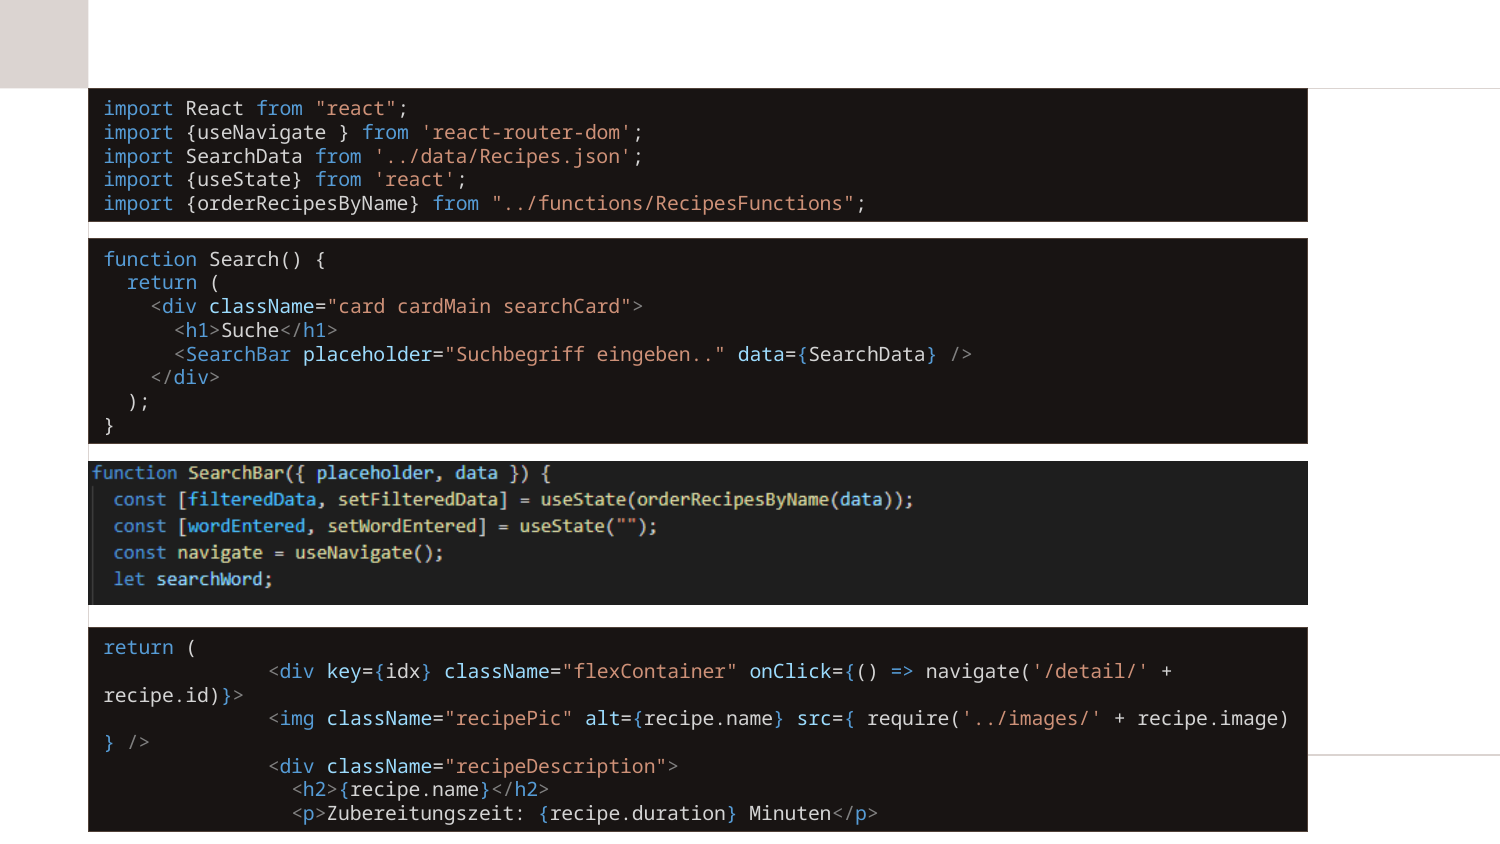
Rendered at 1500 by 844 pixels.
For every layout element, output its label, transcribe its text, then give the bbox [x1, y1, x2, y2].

picture [88, 461, 1308, 605]
text_box function Search() { return ( <div className="card cardMain searchCard"> <h1>Suche</h1> <SearchBar placeholder="Suchbegriff eingeben.." data={SearchData} /> </div> ); } [88, 238, 1308, 444]
text_box import React from "react"; import {useNavigate } from 'react-router-dom'; import SearchData from '../data/Recipes.json'; import {useState} from 'react'; import {orderRecipesByName} from "../functions/RecipesFunctions"; [88, 88, 1308, 222]
text_box return ( <div key={idx} className="flexContainer" onClick={() => navigate('/detail/' + recipe.id)}> <img className="recipePic" alt={recipe.name} src={ require('../images/' + recipe.image) } /> <div className="recipeDescription"> <h2>{recipe.name}</h2> <p>Zubereitungszeit: {recipe.duration} Minuten</p> [88, 627, 1308, 832]
text_box [0, 0, 89, 89]
